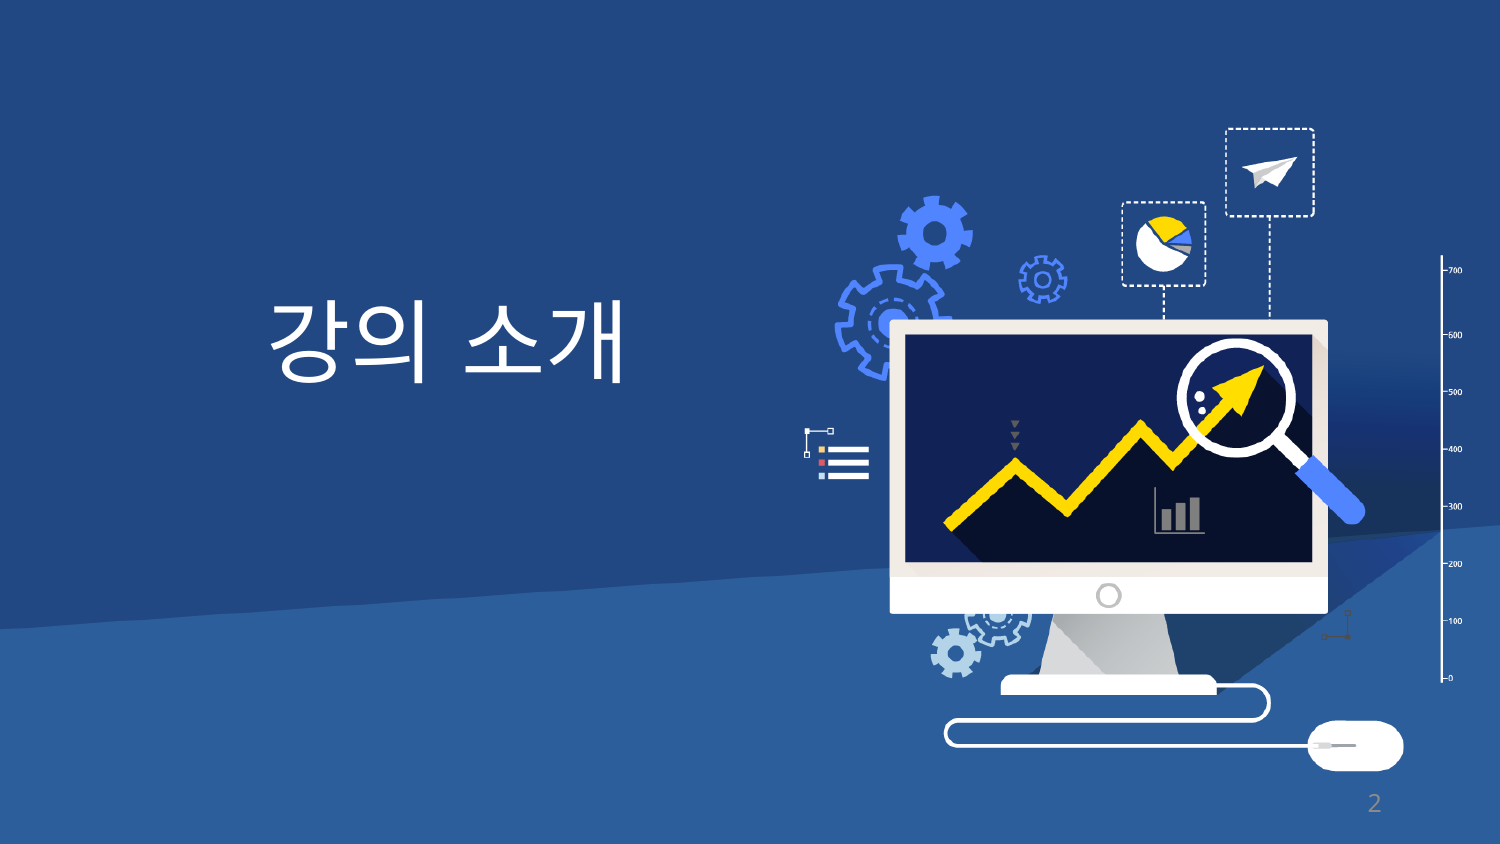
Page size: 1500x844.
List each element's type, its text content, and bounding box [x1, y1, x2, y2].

text_box 강의 소개 [251, 277, 645, 403]
picture [0, 0, 1500, 844]
